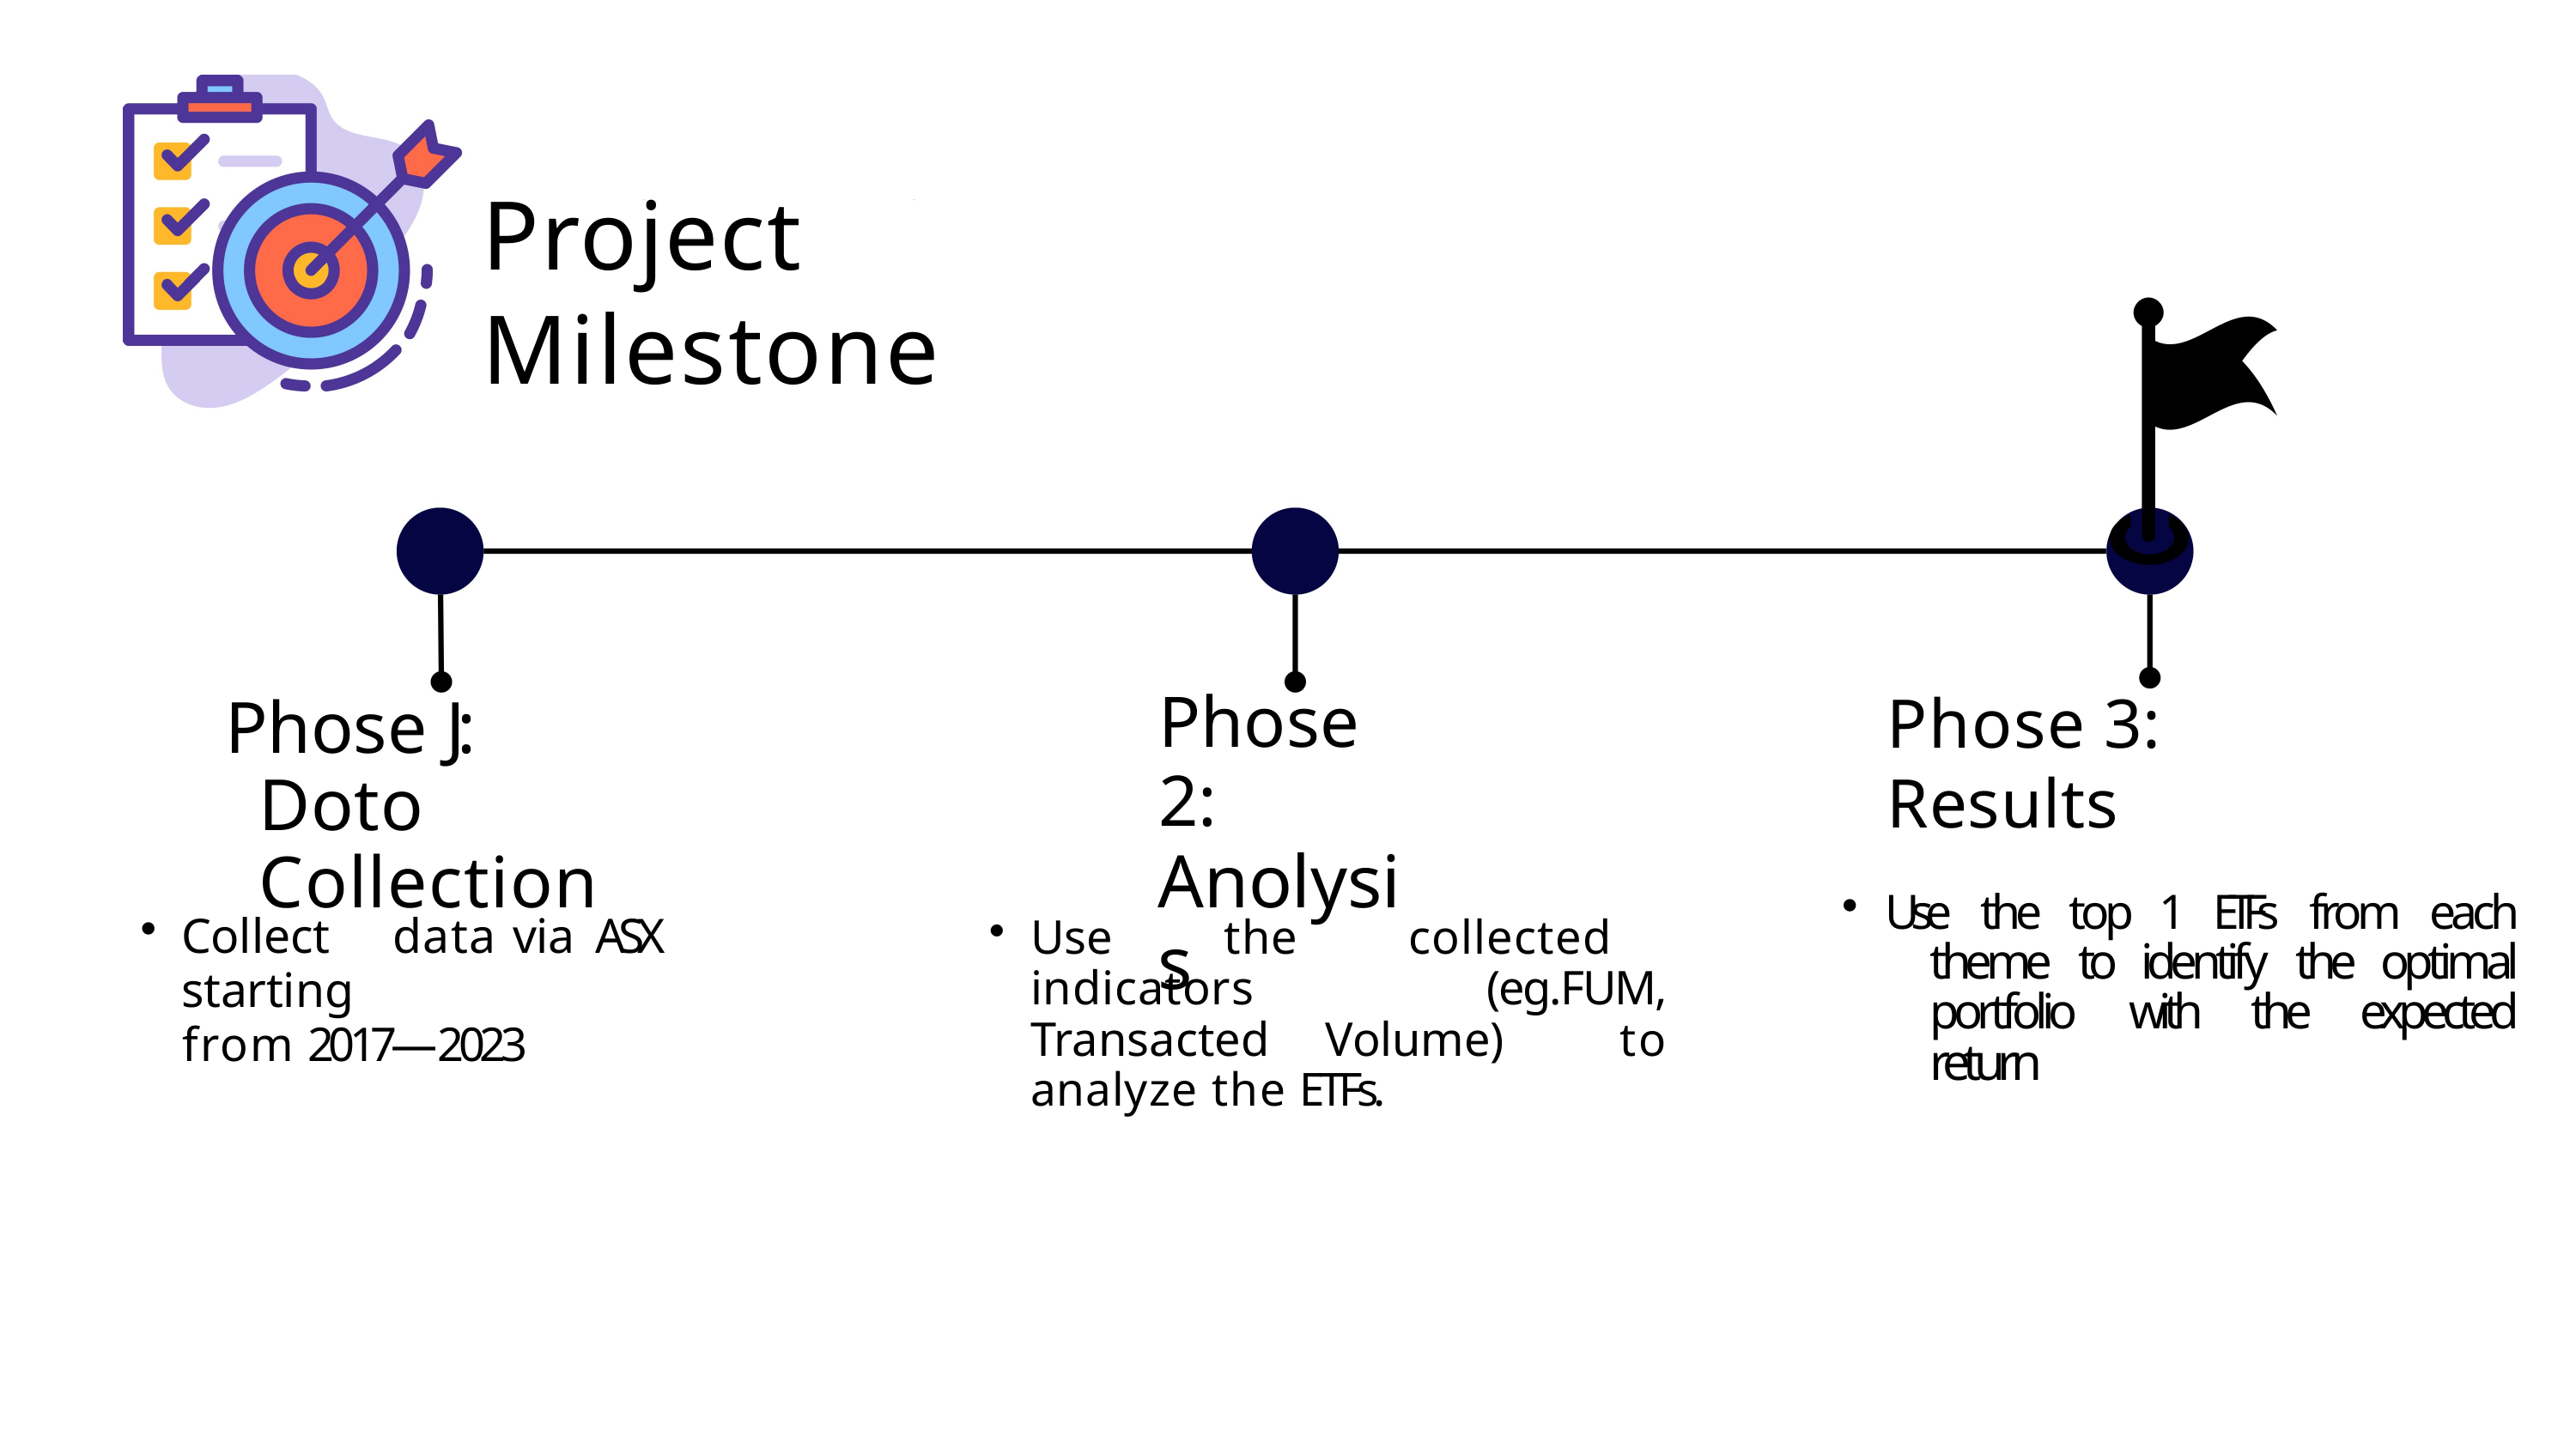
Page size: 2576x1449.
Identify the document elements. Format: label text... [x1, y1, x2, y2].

text_box Phose J: Doto Collection [223, 702, 653, 906]
text_box Use the collected indicators (eg.FUM, Transacted Volume) to analyze the ETFs. [987, 907, 1669, 1116]
text_box Use the top 1 ETFs from each theme to identify the optimal portfolio with the expected return [1839, 881, 2521, 1091]
text_box Collect data via ASX starting from 2017—2023 [138, 906, 815, 1070]
text_box Phose 3: Results [1885, 678, 2408, 842]
picture [123, 75, 2277, 693]
text_box Phose 2: Anolysis [1156, 702, 1433, 907]
